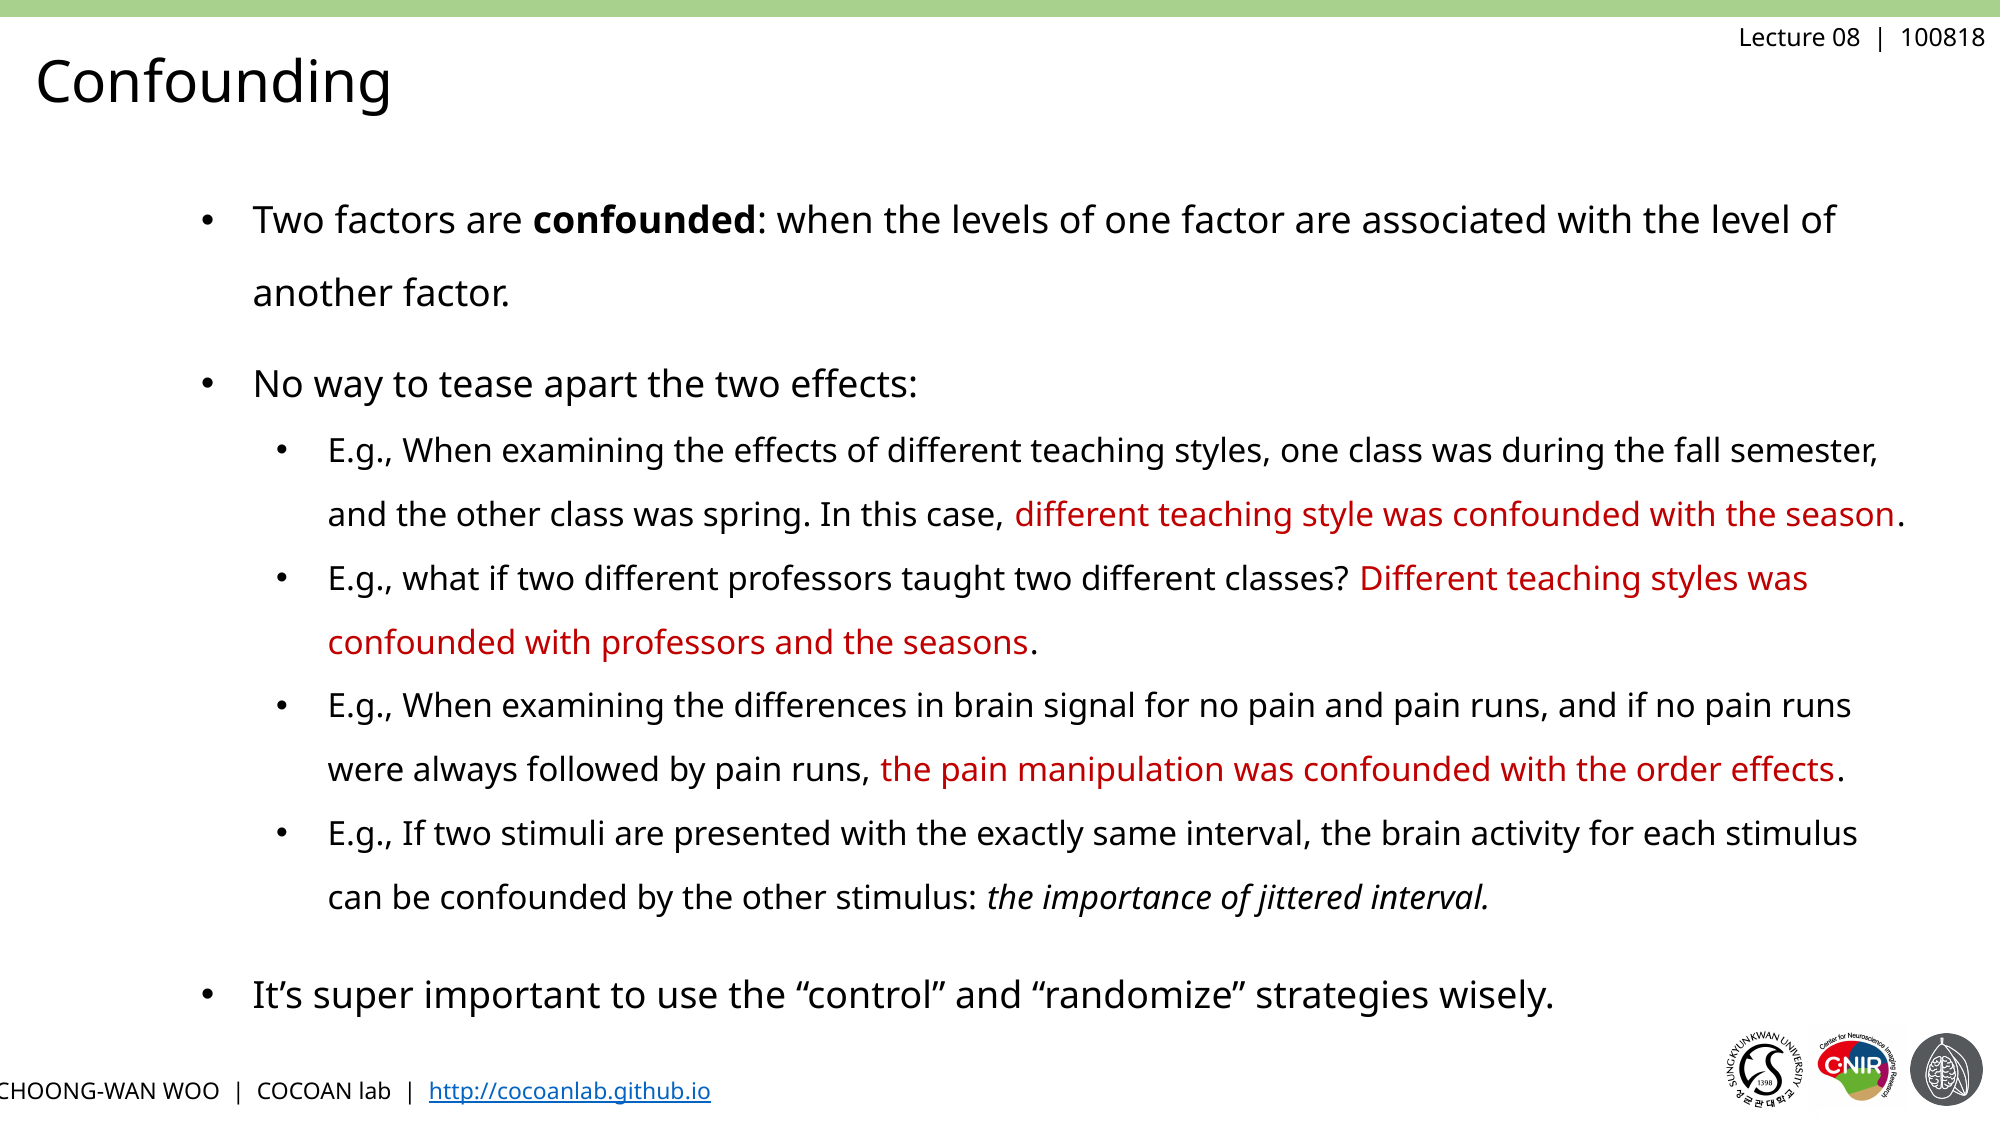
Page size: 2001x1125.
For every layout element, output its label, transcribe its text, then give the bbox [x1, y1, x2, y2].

text_box CHOONG-WAN WOO | COCOAN lab | http://cocoanlab.github.io [0, 1069, 727, 1116]
text_box Two factors are confounded: when the levels of one factor are associated with the level of another factor. No way to tease apart the two effects: E.g., When examining the effects of different teaching styles, one class was during the fall semester, and the other class was spring. In this case, different teaching style was confounded with the season. E.g., what if two different professors taught two different classes? Different teaching styles was confounded with professors and the seasons. E.g., When examining the differences in brain signal for no pain and pain runs, and if no pain runs were always followed by pain runs, the pain manipulation was confounded with the order effects. E.g., If two stimuli are presented with the exactly same interval, the brain activity for each stimulus can be confounded by the other stimulus: the importance of jittered interval. It’s super important to use the “control” and “randomize” strategies wisely. [186, 162, 1935, 1024]
text_box Confounding [20, 36, 408, 122]
text_box Lecture 08 | 100818 [1623, 13, 2000, 59]
text_box [0, 0, 2000, 18]
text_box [1709, 1014, 1983, 1125]
